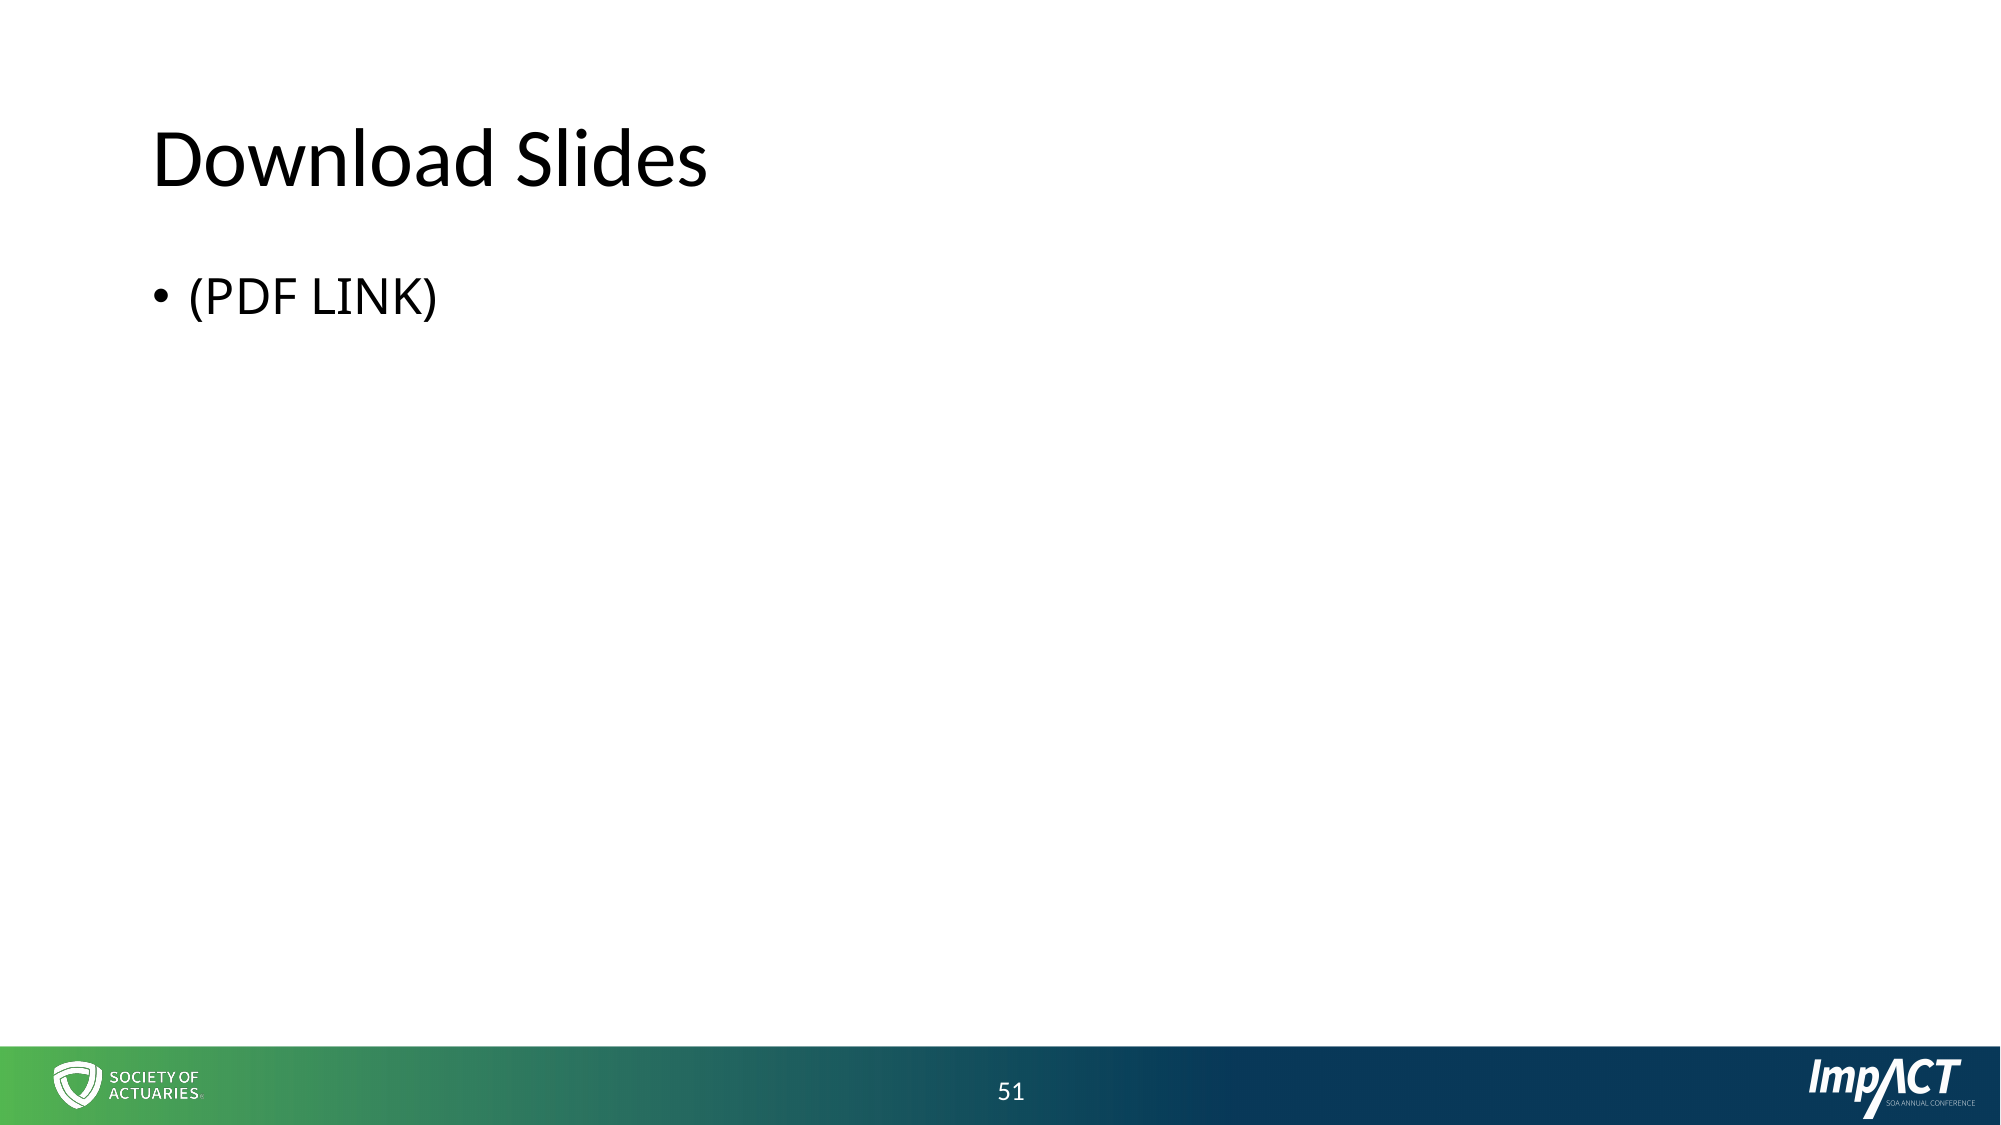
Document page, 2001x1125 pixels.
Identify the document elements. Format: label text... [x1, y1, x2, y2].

list (PDF LINK) [137, 264, 1863, 956]
picture [1809, 1048, 1975, 1122]
slide_number 51 [960, 1076, 1040, 1102]
title Download Slides [137, 54, 1863, 264]
